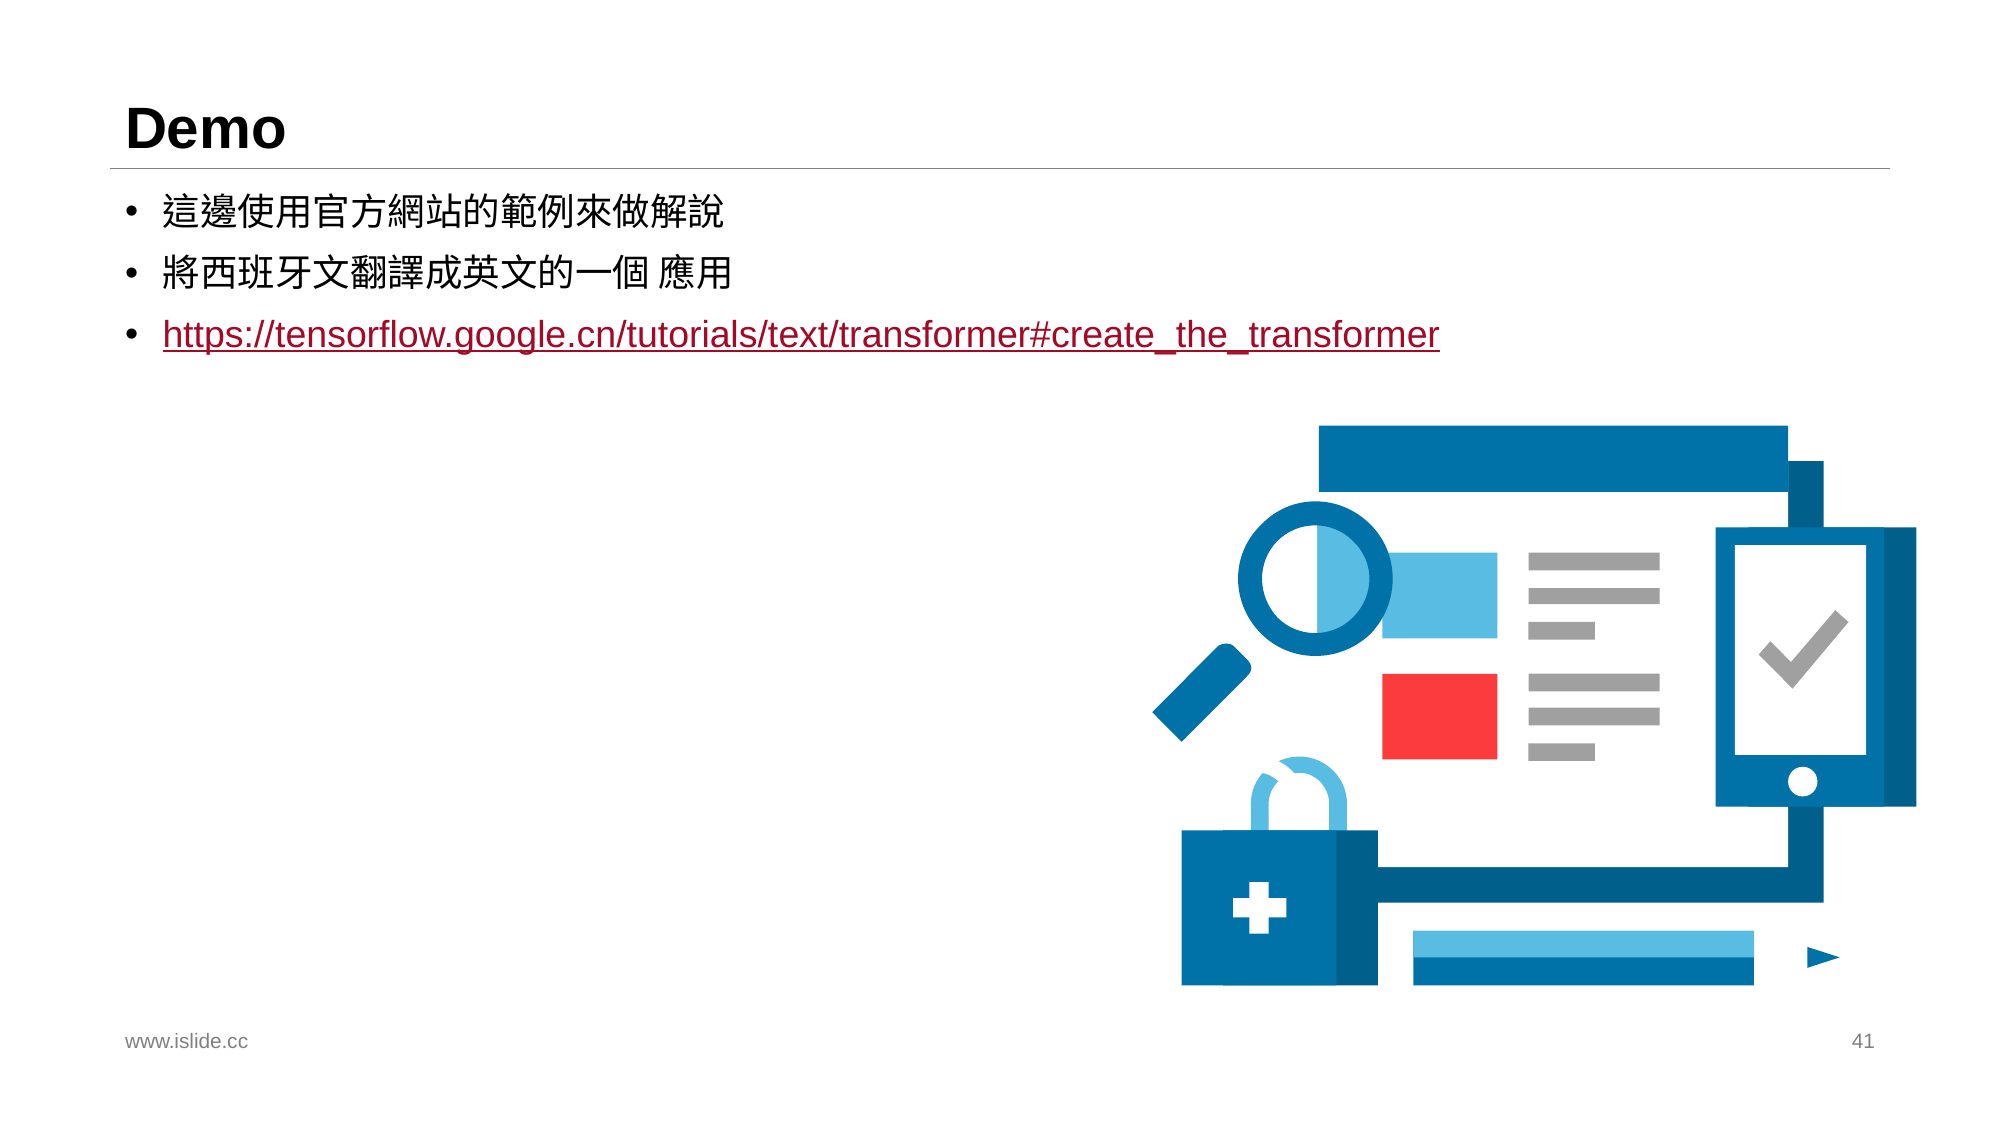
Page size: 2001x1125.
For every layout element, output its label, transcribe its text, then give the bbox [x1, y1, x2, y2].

list 這邊使用官方網站的範例來做解說 將西班牙文翻譯成英文的一個 應用 https://tensorflow.google.cn/tutorials/text/transformer#create_the_transformer [109, 185, 1890, 1007]
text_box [1152, 425, 1917, 986]
footer www.islide.cc [109, 1023, 790, 1058]
title Demo [109, 0, 1890, 169]
slide_number 41 [1412, 1023, 1890, 1058]
